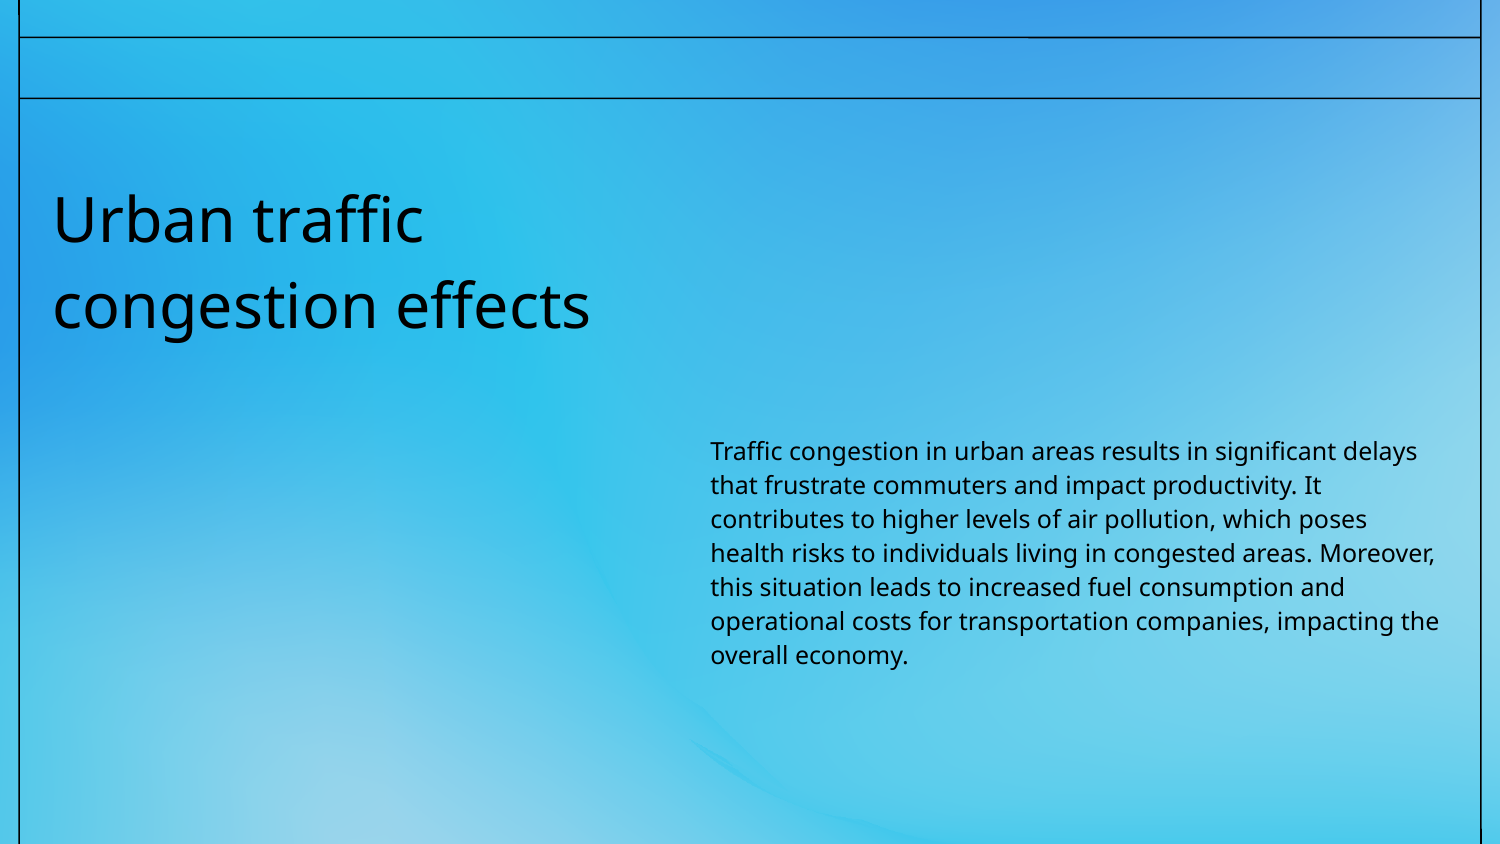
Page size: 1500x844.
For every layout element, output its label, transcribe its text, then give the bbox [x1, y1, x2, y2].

title Urban traffic congestion effects [37, 160, 621, 419]
list Traffic congestion in urban areas results in significant delays that frustrate commuters and impact productivity. It contributes to higher levels of air pollution, which poses health risks to individuals living in congested areas. Moreover, this situation leads to increased fuel consumption and operational costs for transportation companies, impacting the overall economy. [695, 418, 1463, 783]
